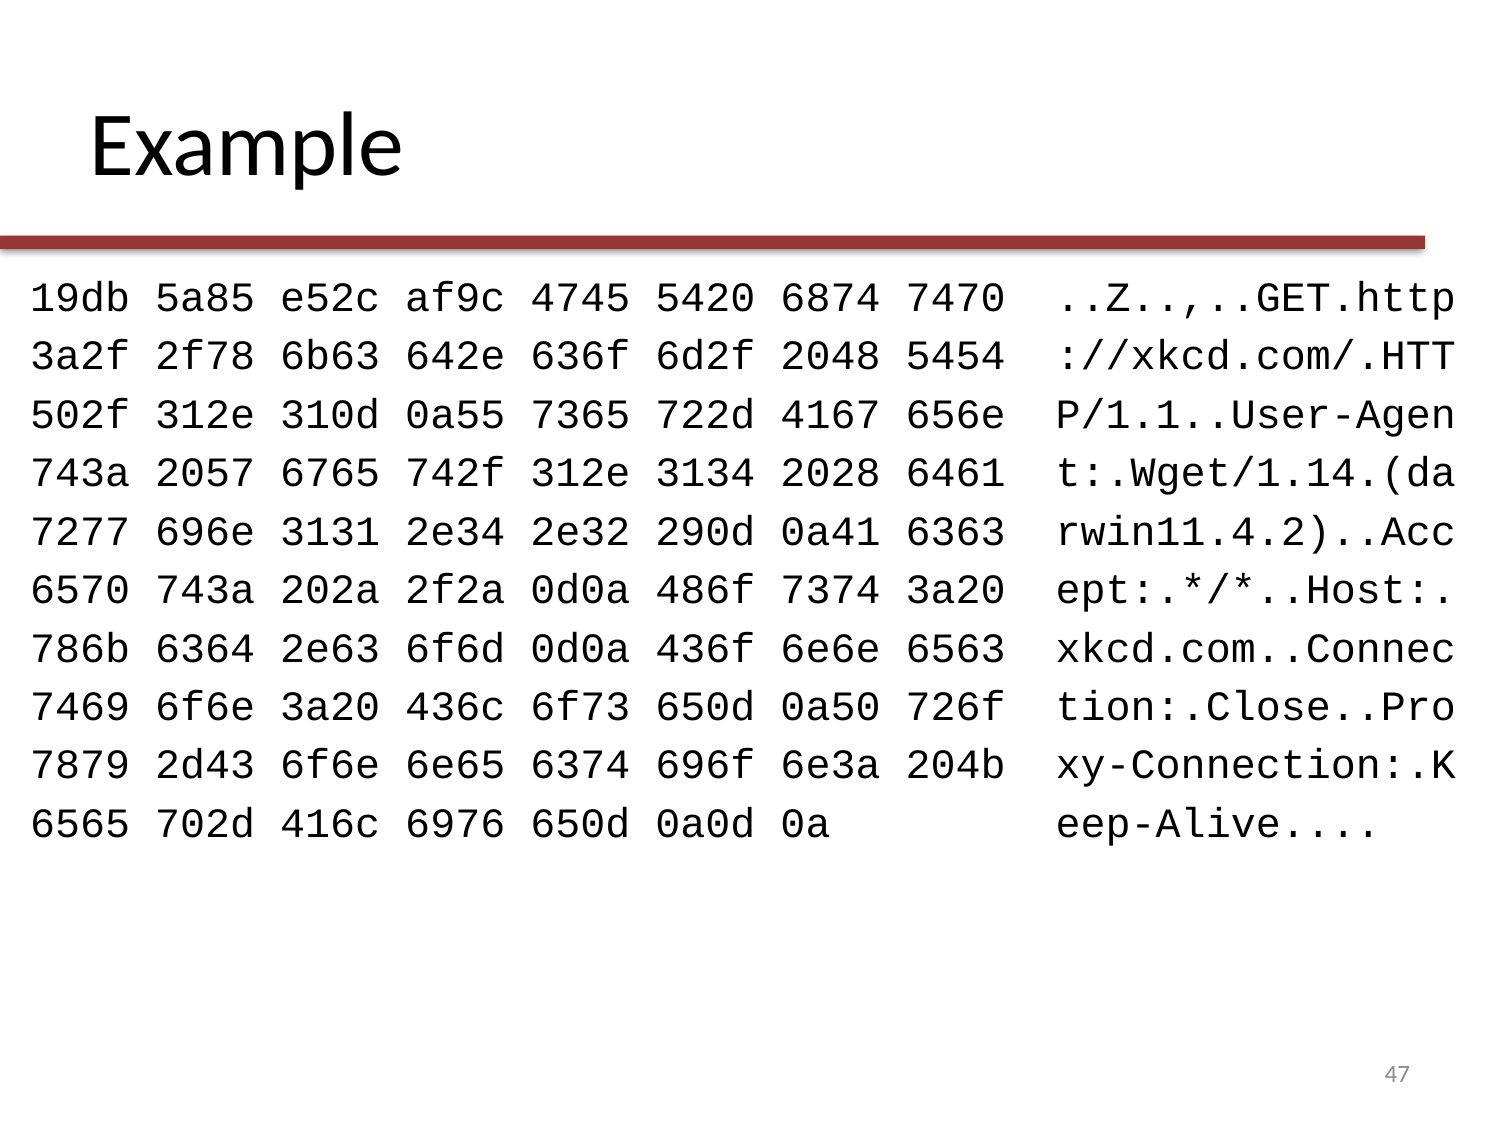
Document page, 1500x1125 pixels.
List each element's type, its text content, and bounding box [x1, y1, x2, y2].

text_box Example [75, 45, 1425, 233]
text_box <number> [1074, 1042, 1425, 1103]
text_box 19db 5a85 e52c af9c 4745 5420 6874 7470 ..Z..,..GET.http 3a2f 2f78 6b63 642e 636f 6d2f 2048 5454 ://xkcd.com/.HTT 502f 312e 310d 0a55 7365 722d 4167 656e P/1.1..User-Agen 743a 2057 6765 742f 312e 3134 2028 6461 t:.Wget/1.14.(da 7277 696e 3131 2e34 2e32 290d 0a41 6363 rwin11.4.2)..Acc 6570 743a 202a 2f2a 0d0a 486f 7374 3a20 ept:.*/*..Host:. 786b 6364 2e63 6f6d 0d0a 436f 6e6e 6563 xkcd.com..Connec 7469 6f6e 3a20 436c 6f73 650d 0a50 726f tion:.Close..Pro 7879 2d43 6f6e 6e65 6374 696f 6e3a 204b xy-Connection:.K 6565 702d 416c 6976 650d 0a0d 0a eep-Alive.... [15, 262, 1482, 1005]
